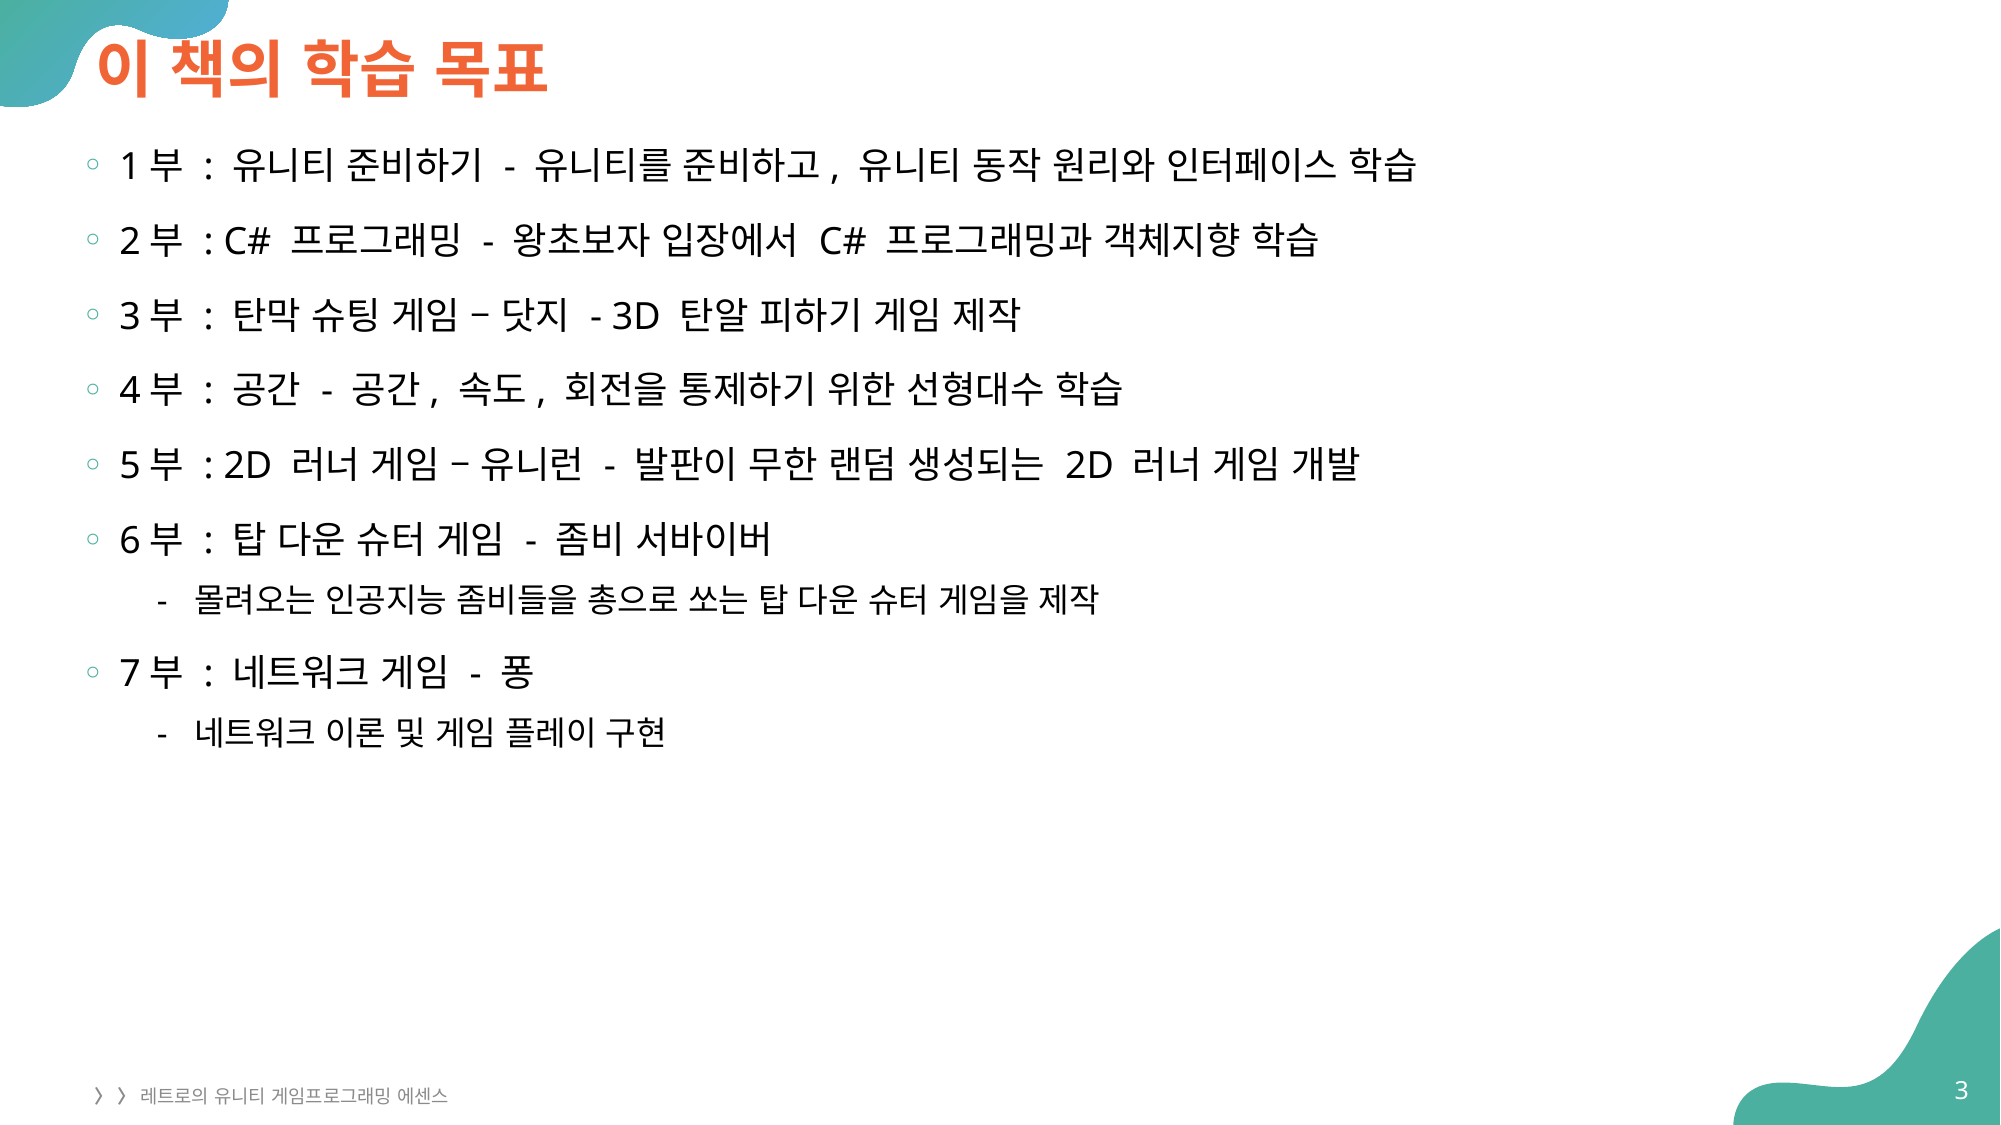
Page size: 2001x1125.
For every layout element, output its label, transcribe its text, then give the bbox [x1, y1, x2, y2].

footer 〉 〉 레트로의 유니티 게임프로그래밍 에센스 [79, 1078, 755, 1114]
slide_number 3 [1917, 1061, 1984, 1122]
title 이 책의 학습 목표 [79, 17, 1931, 125]
list 1부 : 유니티 준비하기 - 유니티를 준비하고, 유니티 동작 원리와 인터페이스 학습 2부 : C# 프로그래밍 - 왕초보자 입장에서 C# 프로그래밍과 객체지향 학습 3부 : 탄막 슈팅 게임 – 닷지 - 3D 탄알 피하기 게임 제작 4부 : 공간 - 공간, 속도, 회전을 통제하기 위한 선형대수 학습 5부 : 2D 러너 게임 – 유니런 - 발판이 무한 랜덤 생성되는 2D 러너 게임 개발 6부 : 탑 다운 슈터 게임 - 좀비 서바이버 몰려오는 인공지능 좀비들을 총으로 쏘는 탑 다운 슈터 게임을 제작 7부 : 네트워크 게임 - 퐁 네트워크 이론 및 게임 플레이 구현 [66, 125, 1950, 1050]
